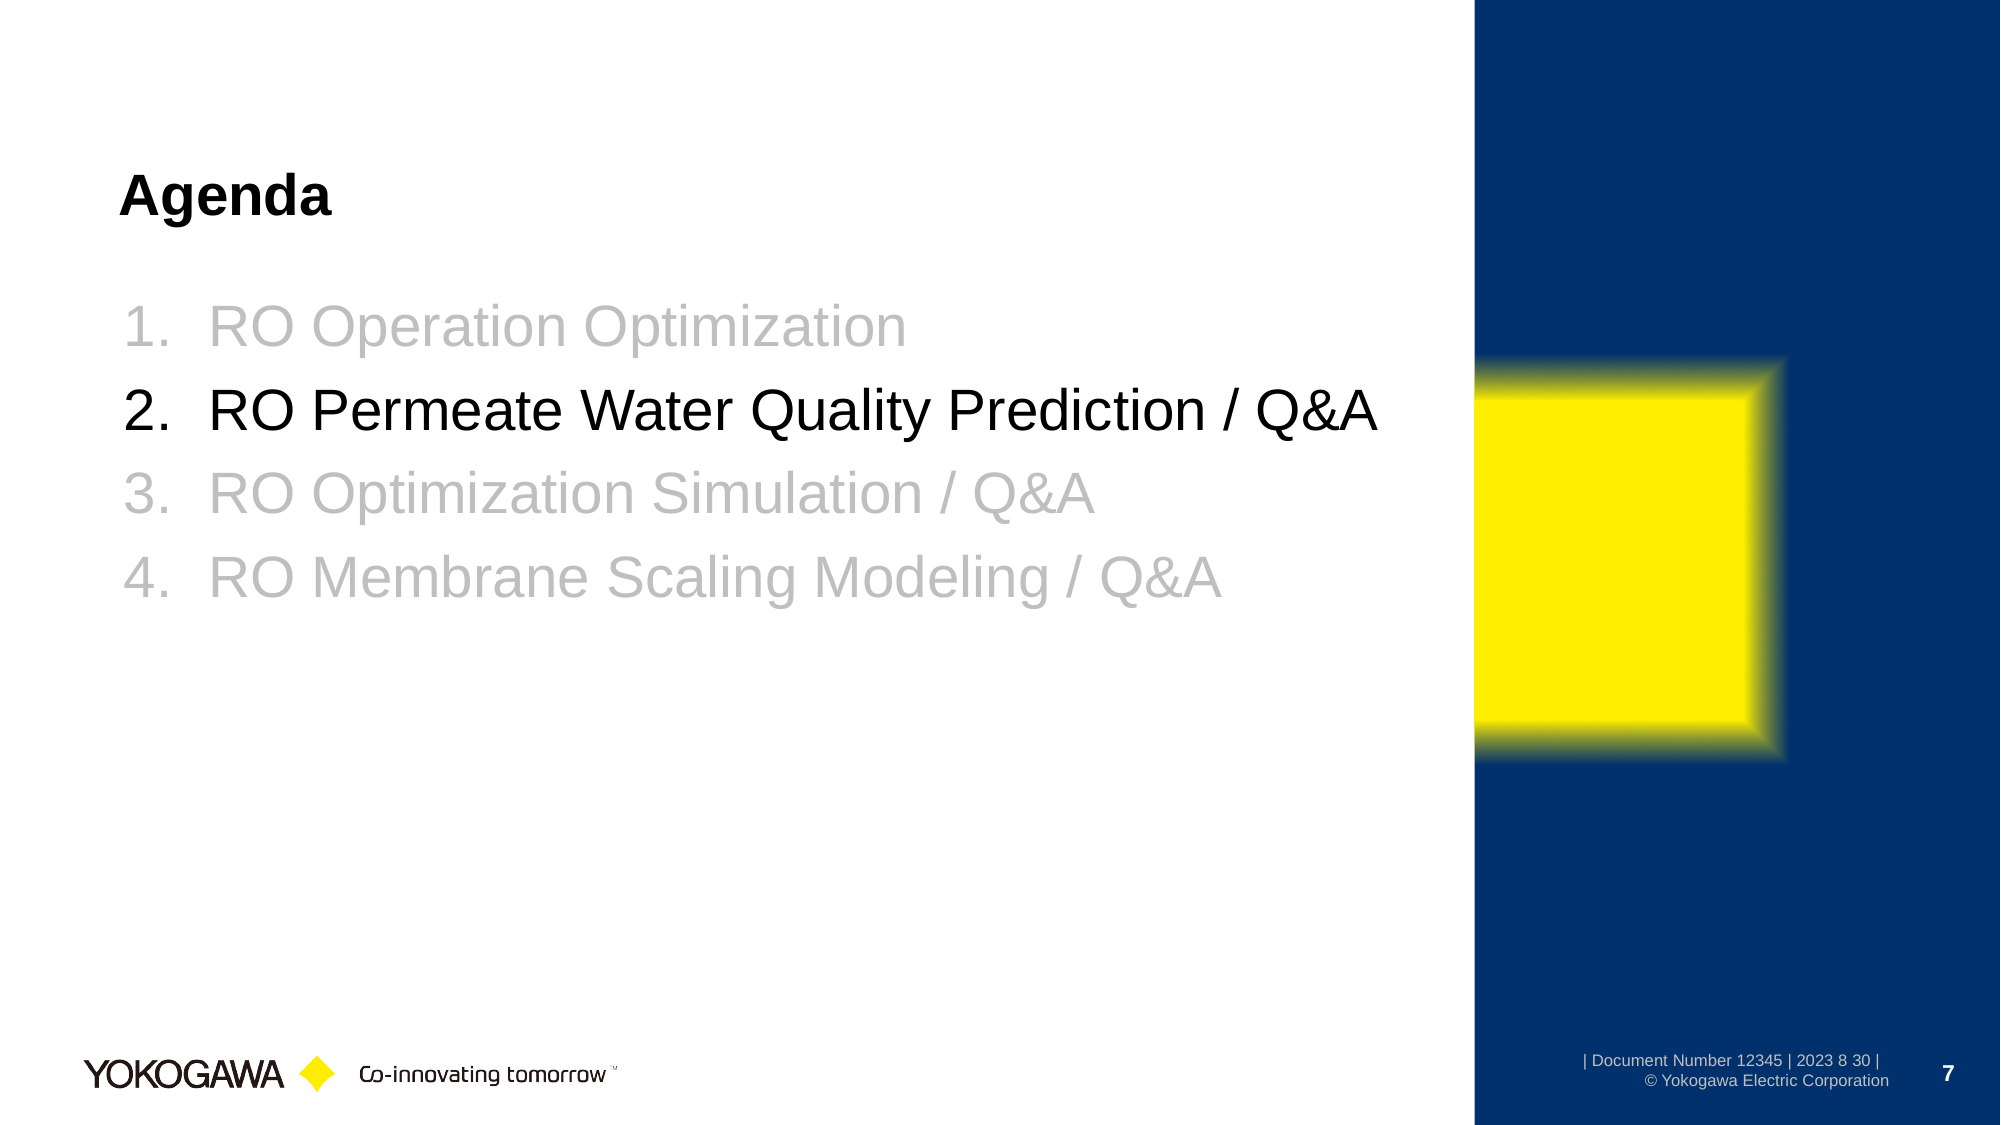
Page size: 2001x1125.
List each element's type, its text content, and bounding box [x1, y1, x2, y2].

picture [83, 1055, 617, 1093]
title Agenda [103, 148, 1426, 244]
picture [1474, 288, 1856, 832]
list RO Operation Optimization RO Permeate Water Quality Prediction / Q&A RO Optimization Simulation / Q&A RO Membrane Scaling Modeling / Q&A [108, 288, 1425, 968]
slide_number 7 [1904, 1042, 1970, 1103]
